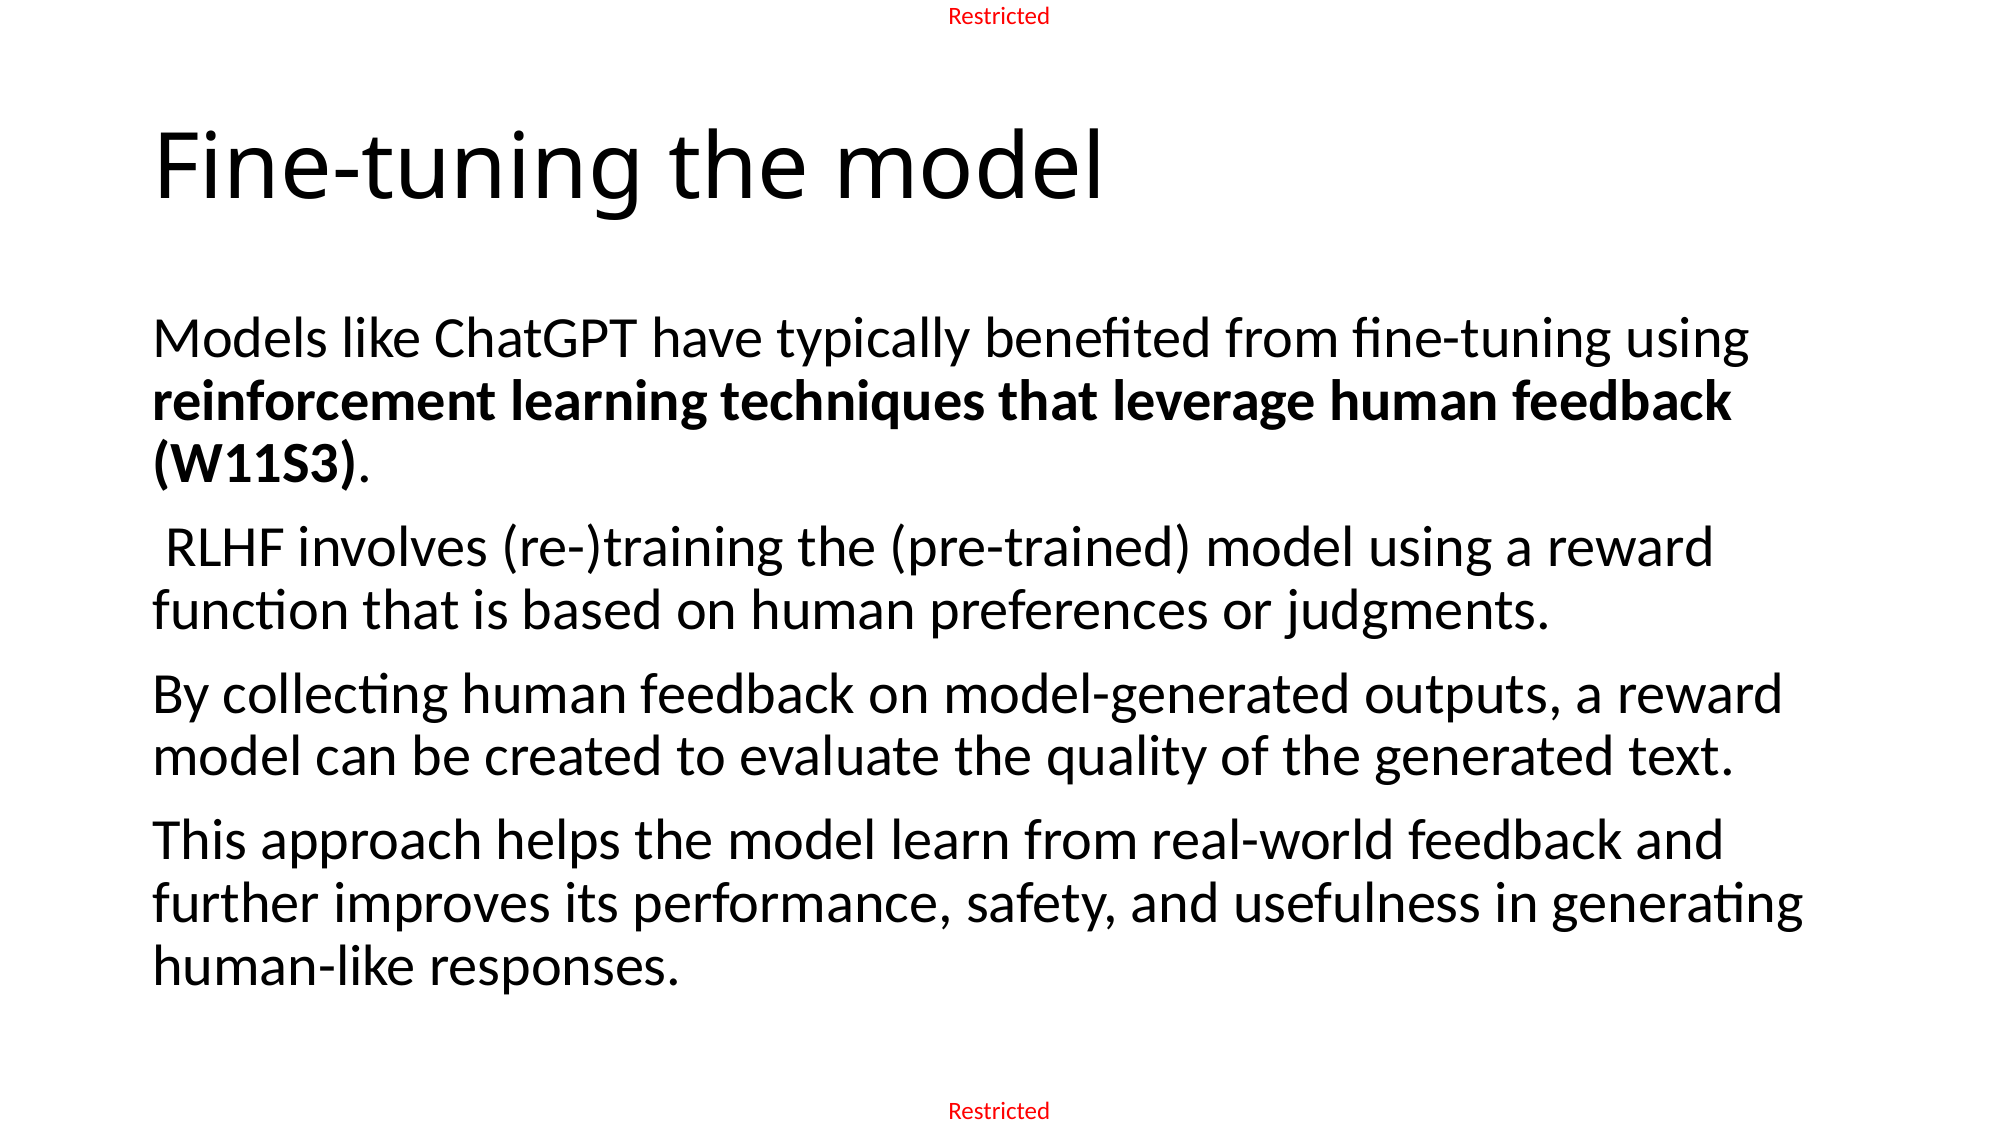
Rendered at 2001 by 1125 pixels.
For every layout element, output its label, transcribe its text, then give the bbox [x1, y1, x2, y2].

list Models like ChatGPT have typically benefited from fine-tuning using reinforcement learning techniques that leverage human feedback (W11S3). RLHF involves (re-)training the (pre-trained) model using a reward function that is based on human preferences or judgments. By collecting human feedback on model-generated outputs, a reward model can be created to evaluate the quality of the generated text. This approach helps the model learn from real-world feedback and further improves its performance, safety, and usefulness in generating human-like responses. [137, 299, 1863, 1125]
title Fine-tuning the model [137, 59, 1863, 278]
